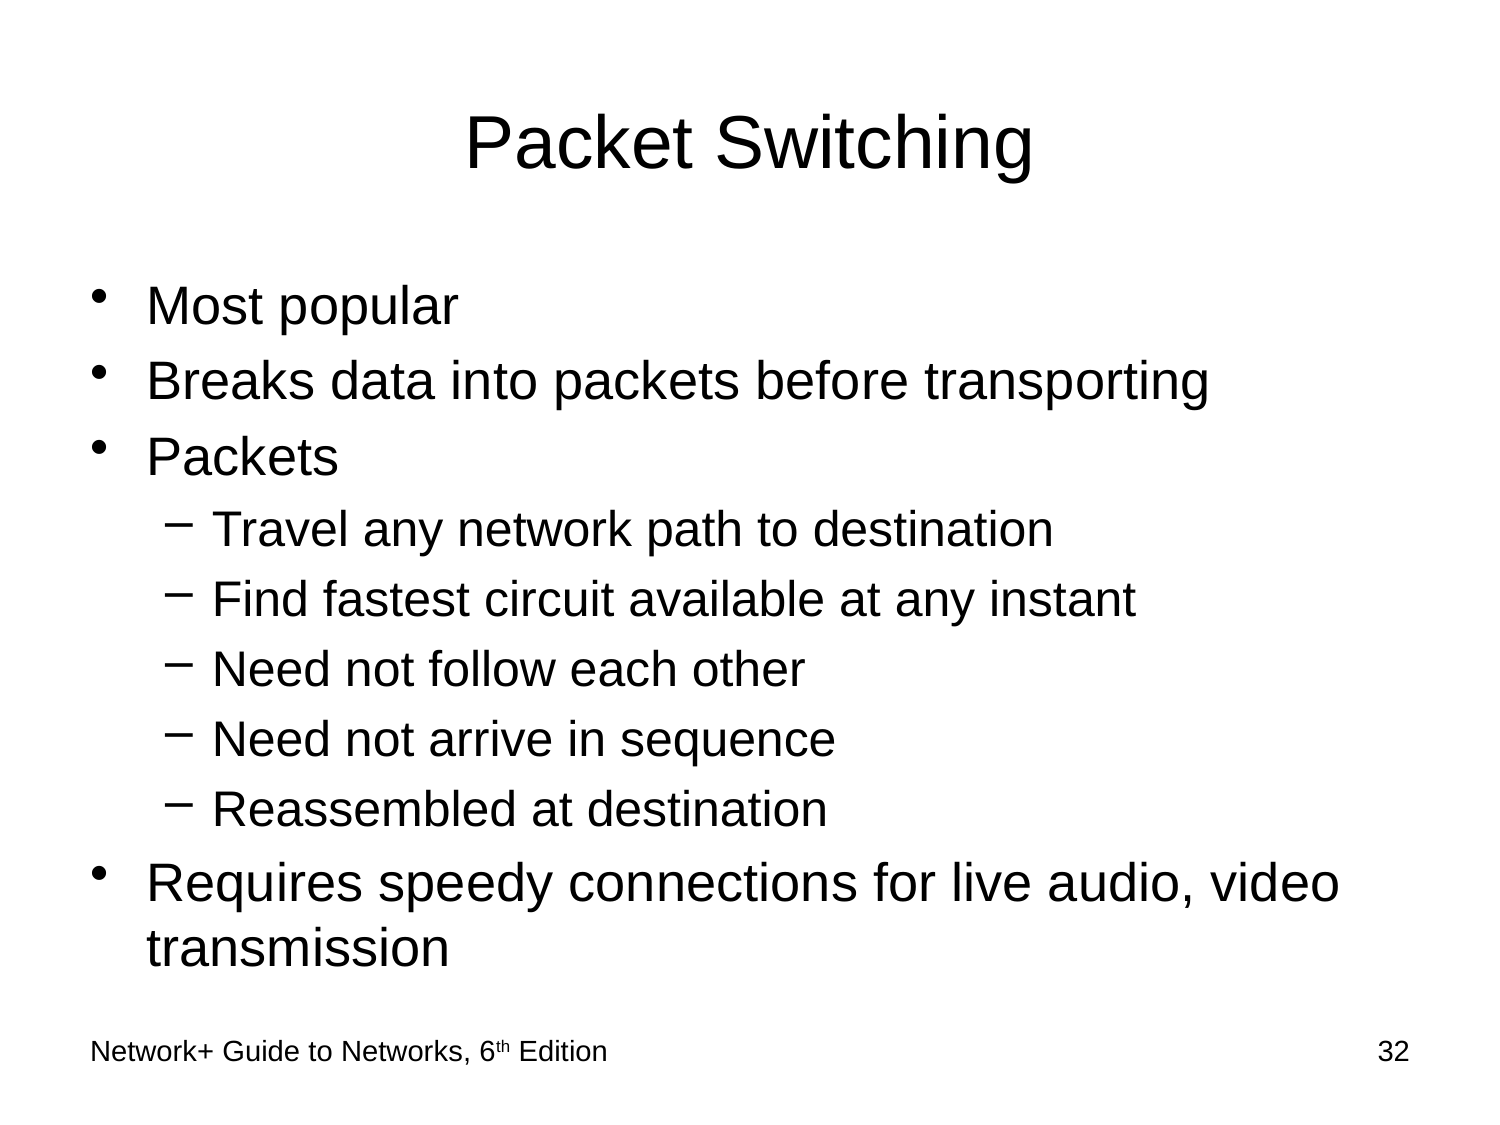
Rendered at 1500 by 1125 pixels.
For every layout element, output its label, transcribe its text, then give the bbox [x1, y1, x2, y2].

title Packet Switching [75, 45, 1425, 233]
footer Network+ Guide to Networks, 6th Edition [74, 1024, 988, 1103]
list Most popular Breaks data into packets before transporting Packets Travel any network path to destination Find fastest circuit available at any instant Need not follow each other Need not arrive in sequence Reassembled at destination Requires speedy connections for live audio, video transmission [75, 262, 1425, 1005]
slide_number 32 [1074, 1024, 1426, 1103]
